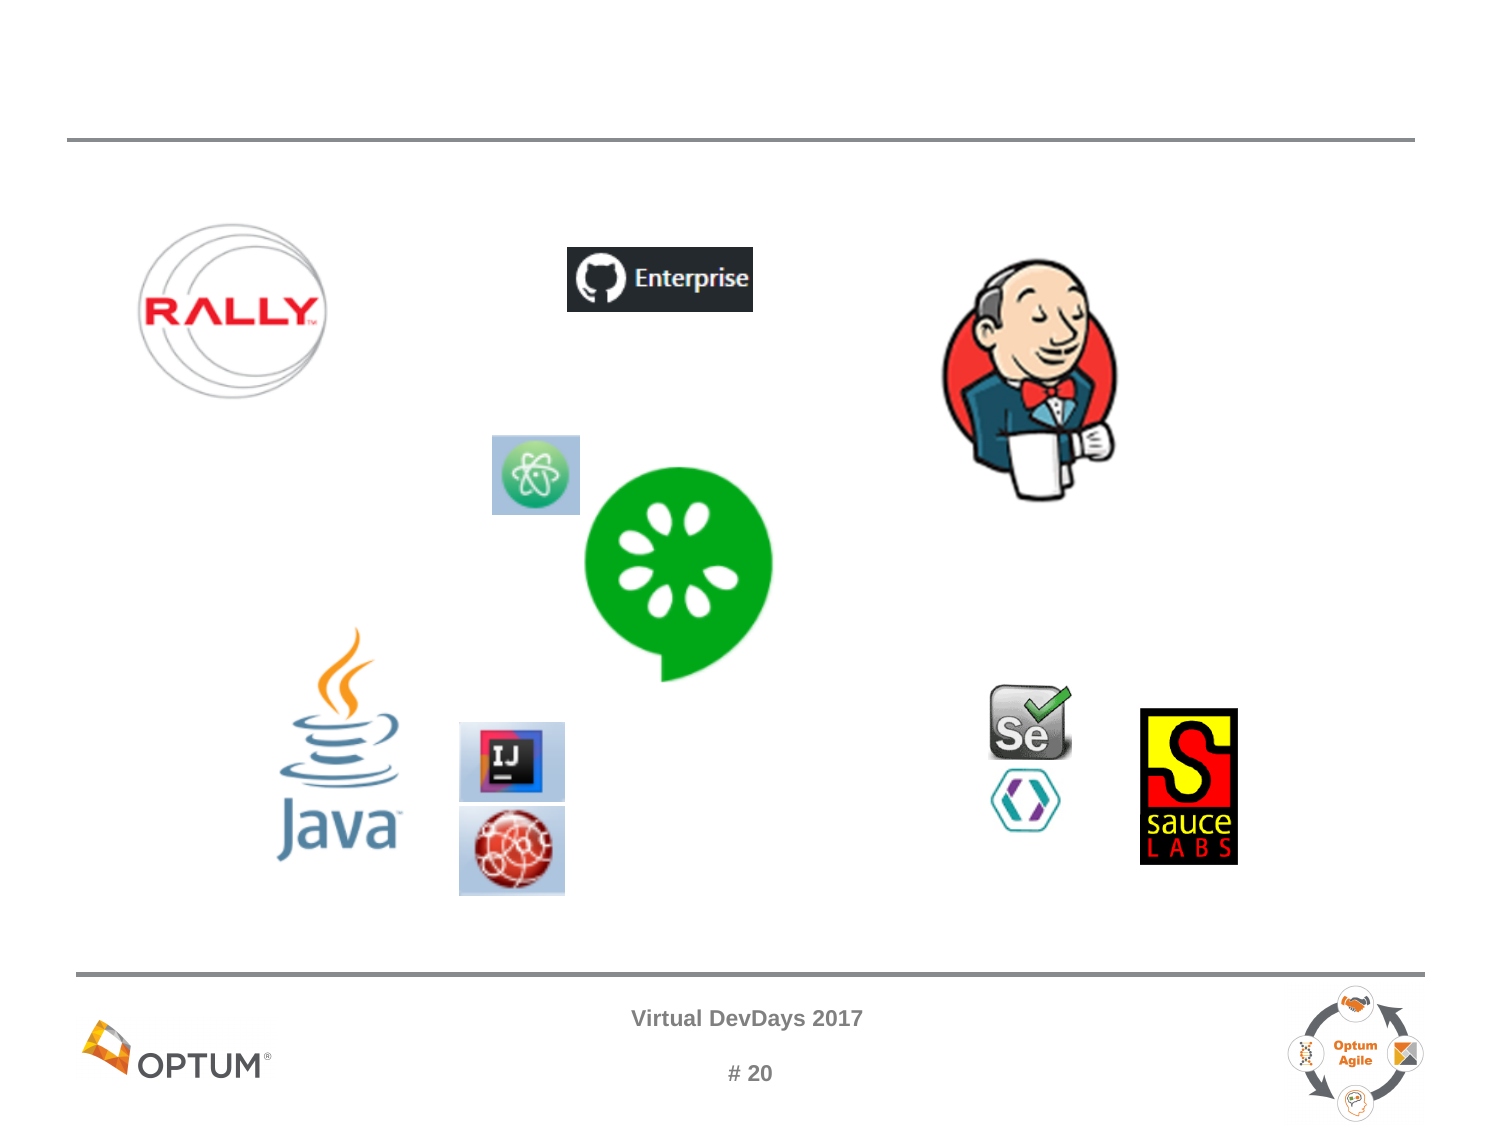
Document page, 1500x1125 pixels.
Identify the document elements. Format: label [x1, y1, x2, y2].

picture [76, 1017, 277, 1081]
picture [987, 766, 1064, 837]
picture [491, 434, 779, 690]
picture [262, 626, 412, 872]
picture [566, 246, 754, 312]
picture [458, 721, 566, 802]
picture [458, 806, 566, 897]
picture [1139, 708, 1239, 866]
picture [1284, 982, 1425, 1125]
picture [987, 683, 1072, 761]
picture [53, 205, 412, 417]
picture [936, 252, 1123, 509]
